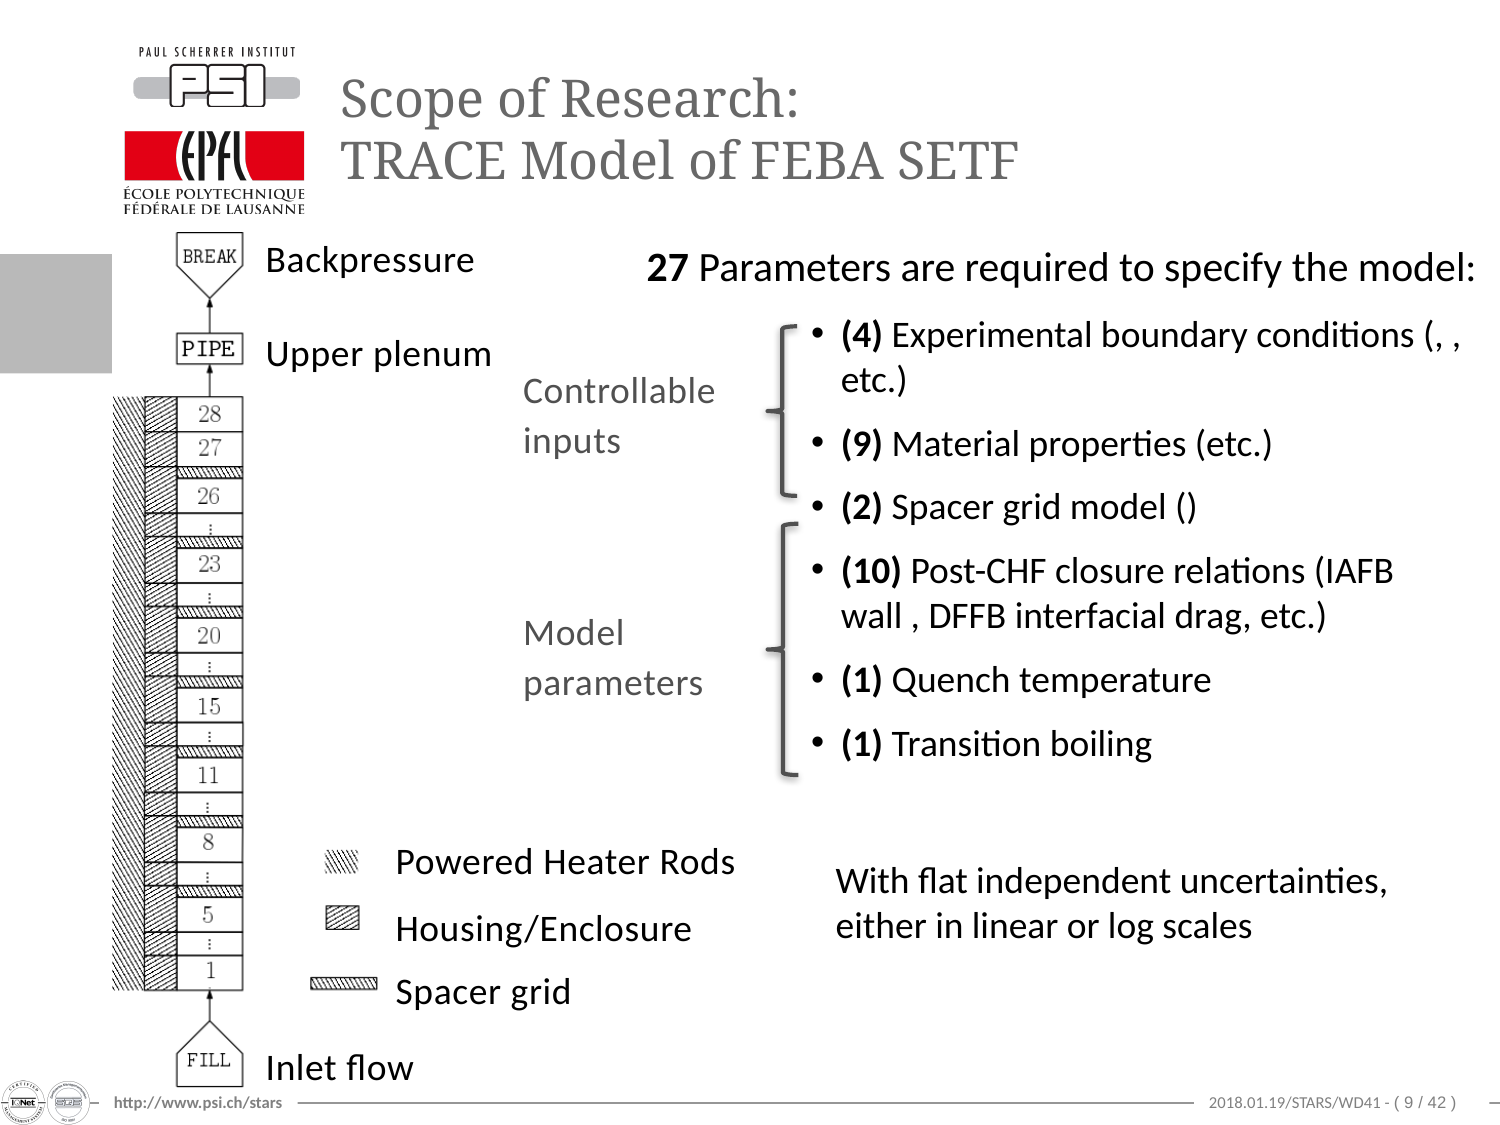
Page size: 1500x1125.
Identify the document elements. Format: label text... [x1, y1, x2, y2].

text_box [111, 231, 740, 1088]
text_box 27 Parameters are required to specify the model: [741, 232, 1495, 298]
text_box With flat independent uncertainties, either in linear or log scales [820, 848, 1447, 953]
text_box [765, 521, 799, 778]
title Scope of Research: TRACE Model of FEBA SETF [340, 47, 1459, 209]
picture [0, 1080, 90, 1125]
text_box [765, 324, 798, 498]
